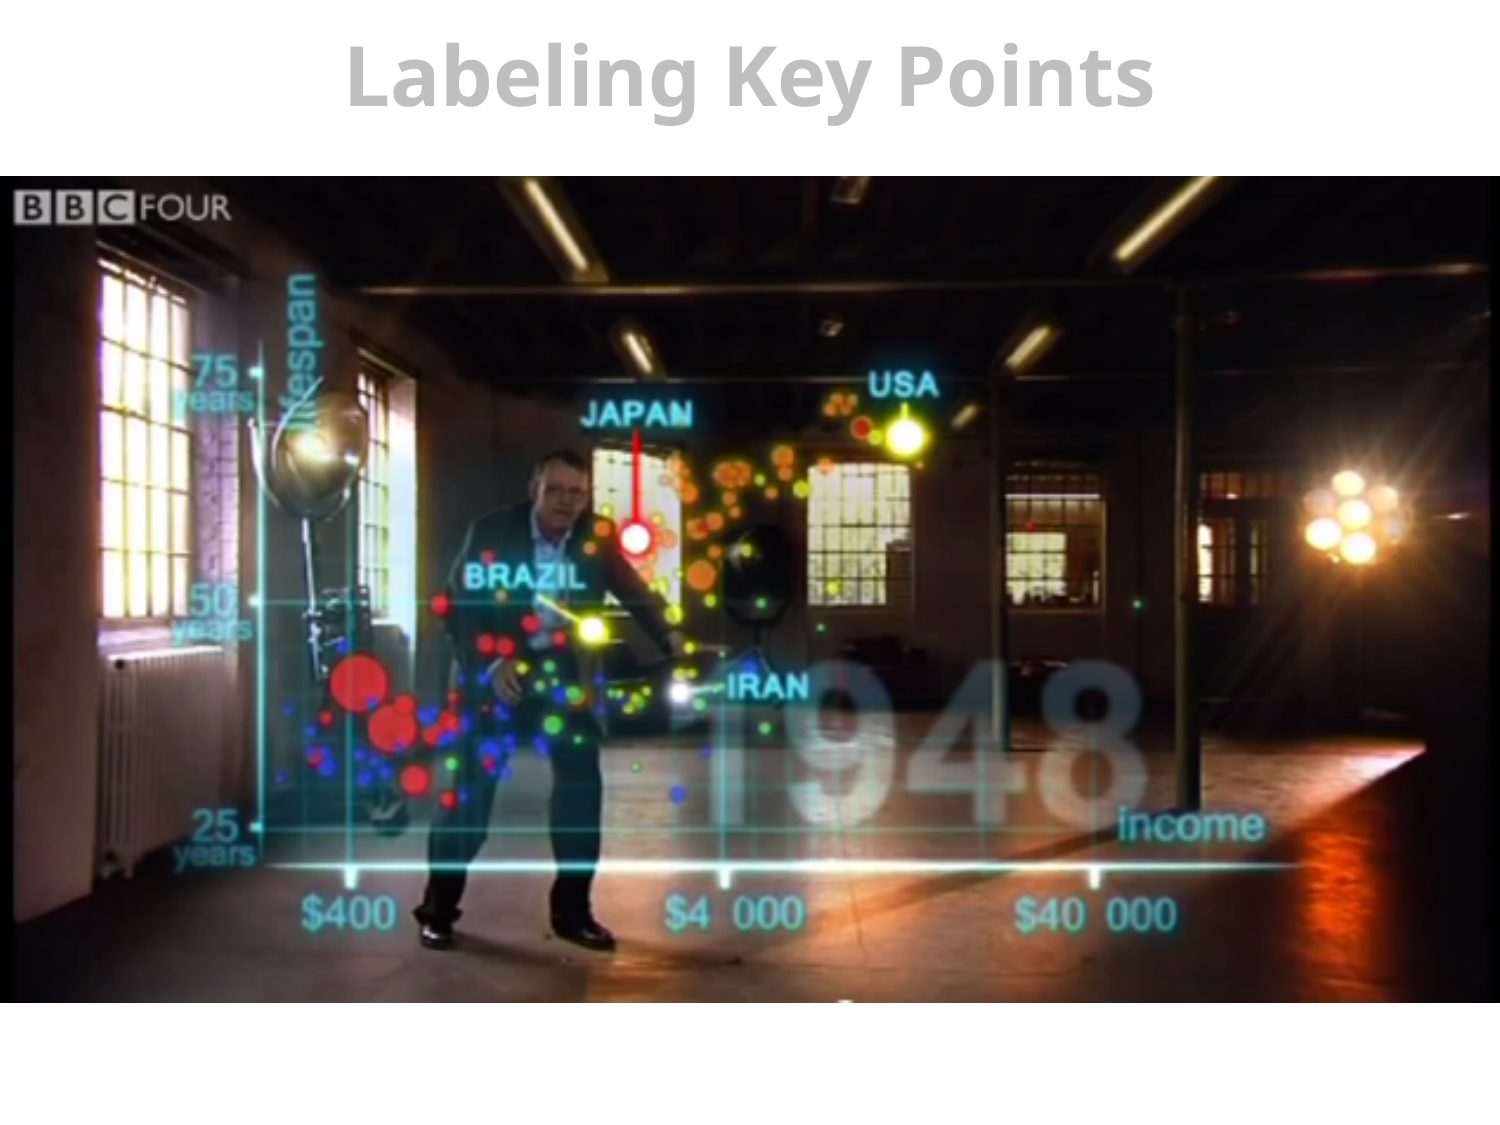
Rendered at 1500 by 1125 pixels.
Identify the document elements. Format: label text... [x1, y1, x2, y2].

title Labeling Key Points [0, 3, 1500, 144]
picture [0, 175, 1500, 1003]
